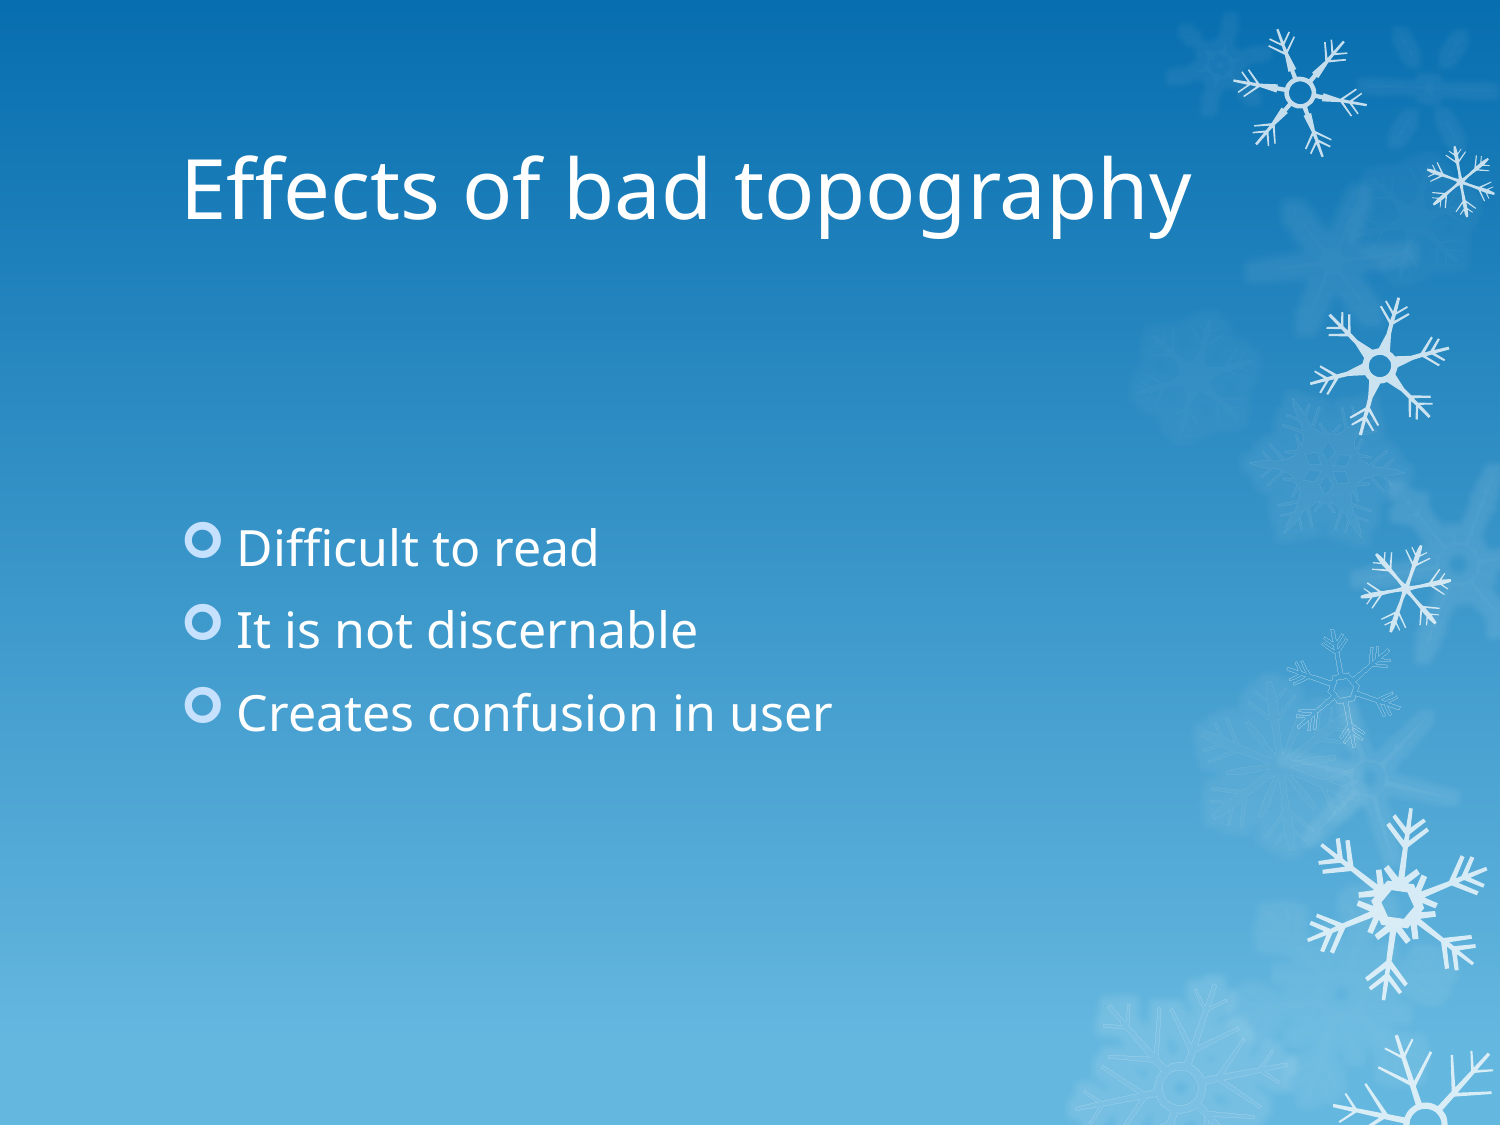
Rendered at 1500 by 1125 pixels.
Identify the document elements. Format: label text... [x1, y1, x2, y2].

list Difficult to read It is not discernable Creates confusion in user [165, 296, 1335, 962]
title Effects of bad topography [165, 110, 1335, 263]
